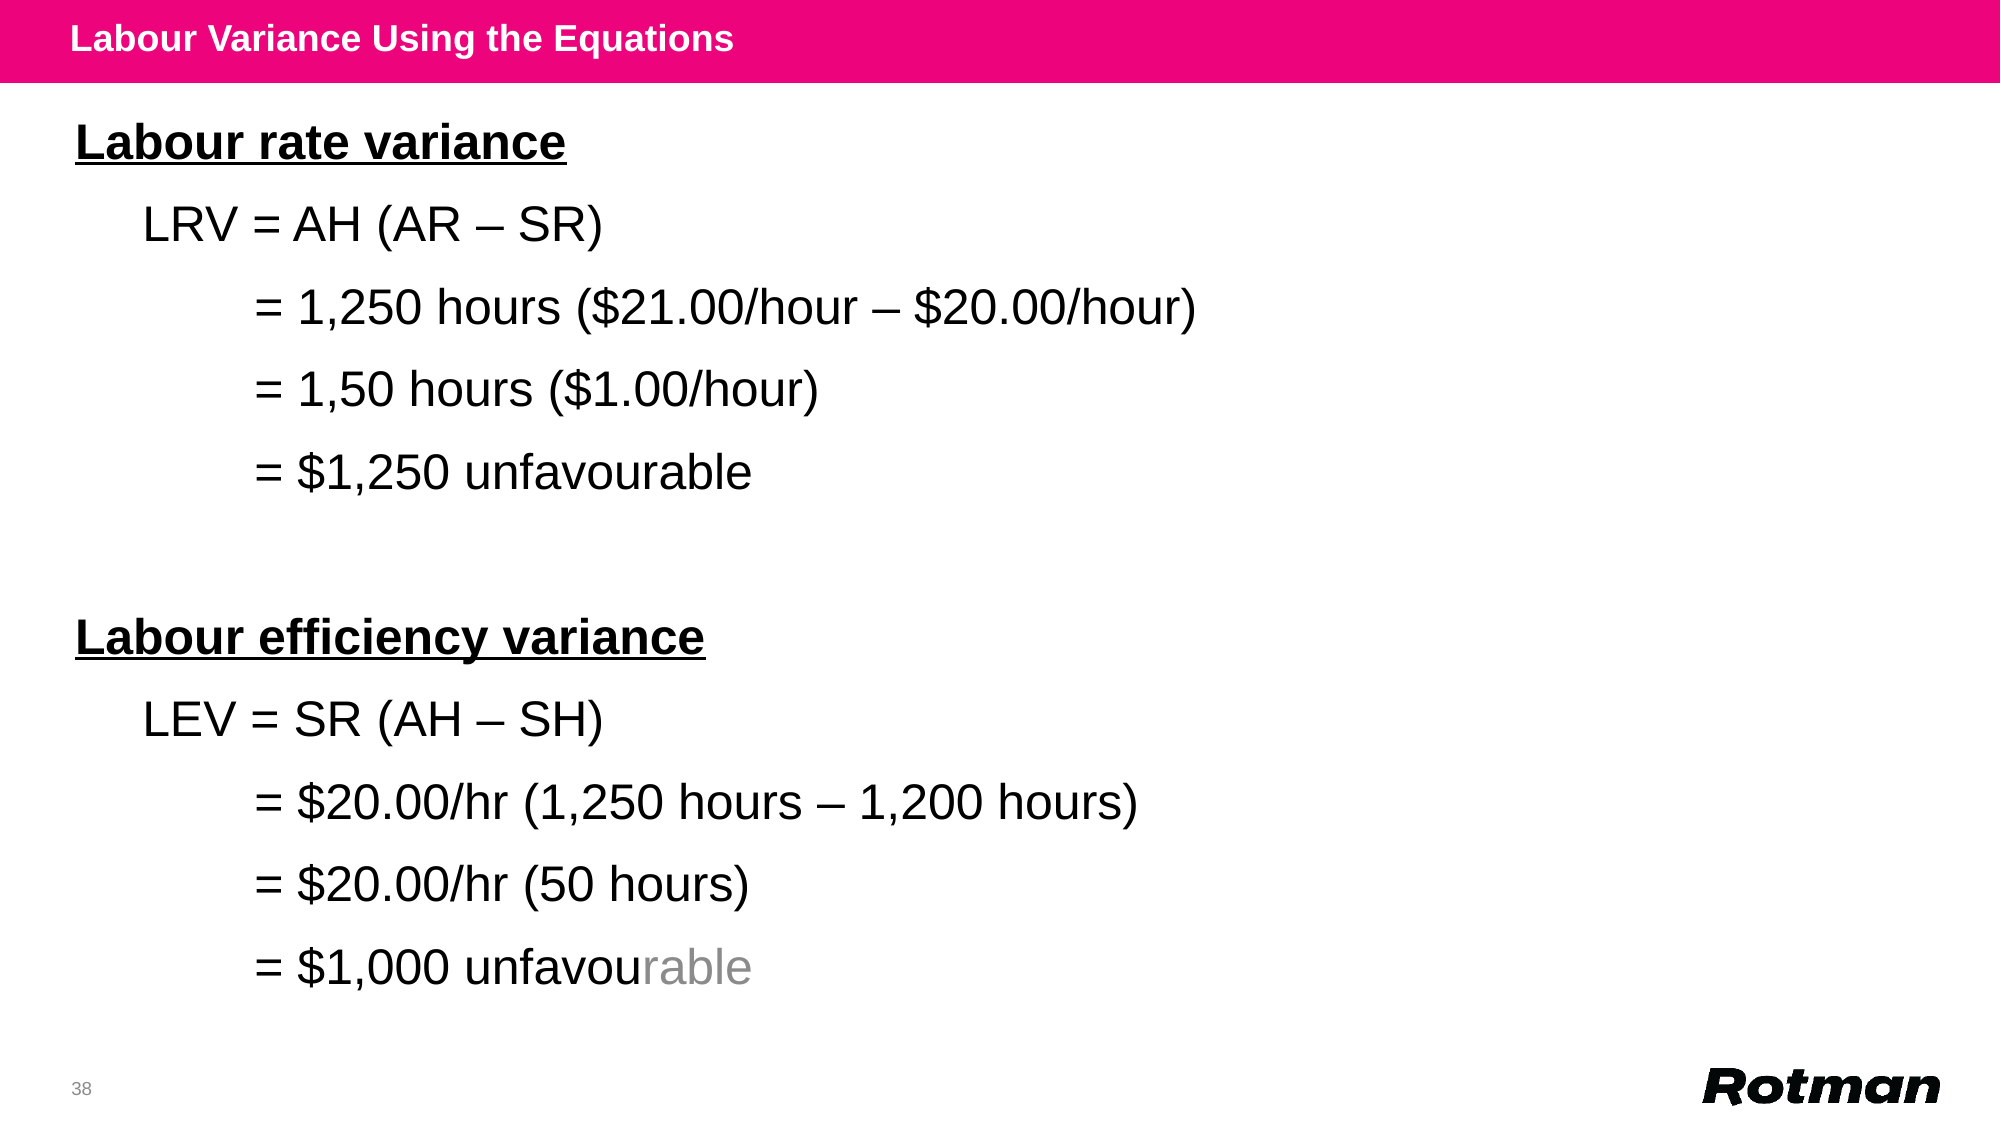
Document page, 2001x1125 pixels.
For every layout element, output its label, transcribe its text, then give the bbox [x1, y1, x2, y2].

picture [1702, 1068, 1940, 1106]
text_box Labour Variance Using the Equations [54, 0, 1630, 79]
subtitle Labour rate variance LRV = AH (AR – SR) = 1,250 hours ($21.00/hour – $20.00/hour) = 1,50 hours ($1.00/hour) = $1,250 unfavourable Labour efficiency variance LEV = SR (AH – SH) = $20.00/hr (1,250 hours – 1,200 hours) = $20.00/hr (50 hours) = $1,000 unfavourable [59, 101, 1638, 185]
slide_number 38 [39, 1070, 118, 1106]
